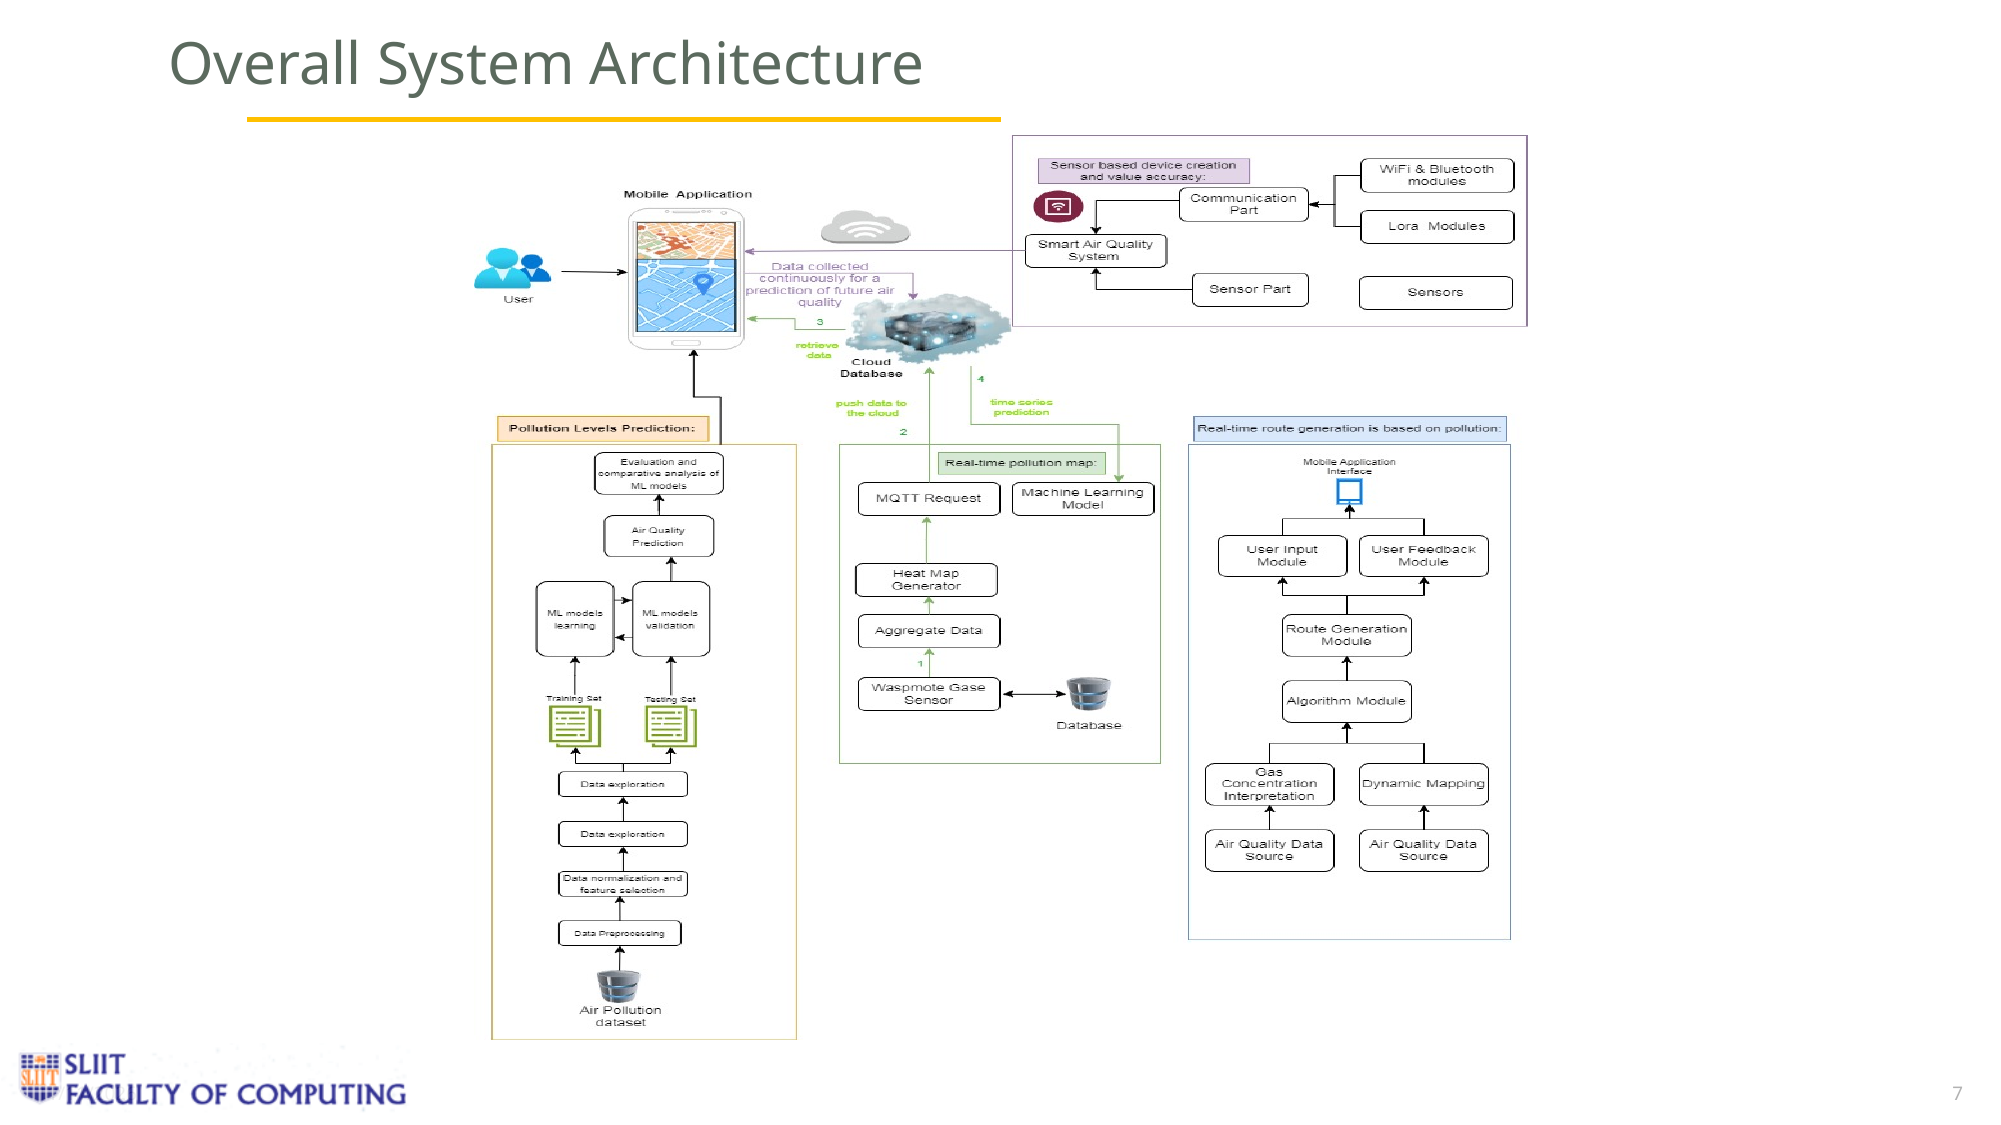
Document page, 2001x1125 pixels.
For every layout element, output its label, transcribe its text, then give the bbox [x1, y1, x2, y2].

picture [0, 1024, 475, 1125]
title Overall System Architecture [0, 34, 1093, 306]
slide_number 7 [1528, 1064, 1979, 1124]
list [474, 135, 1528, 1040]
